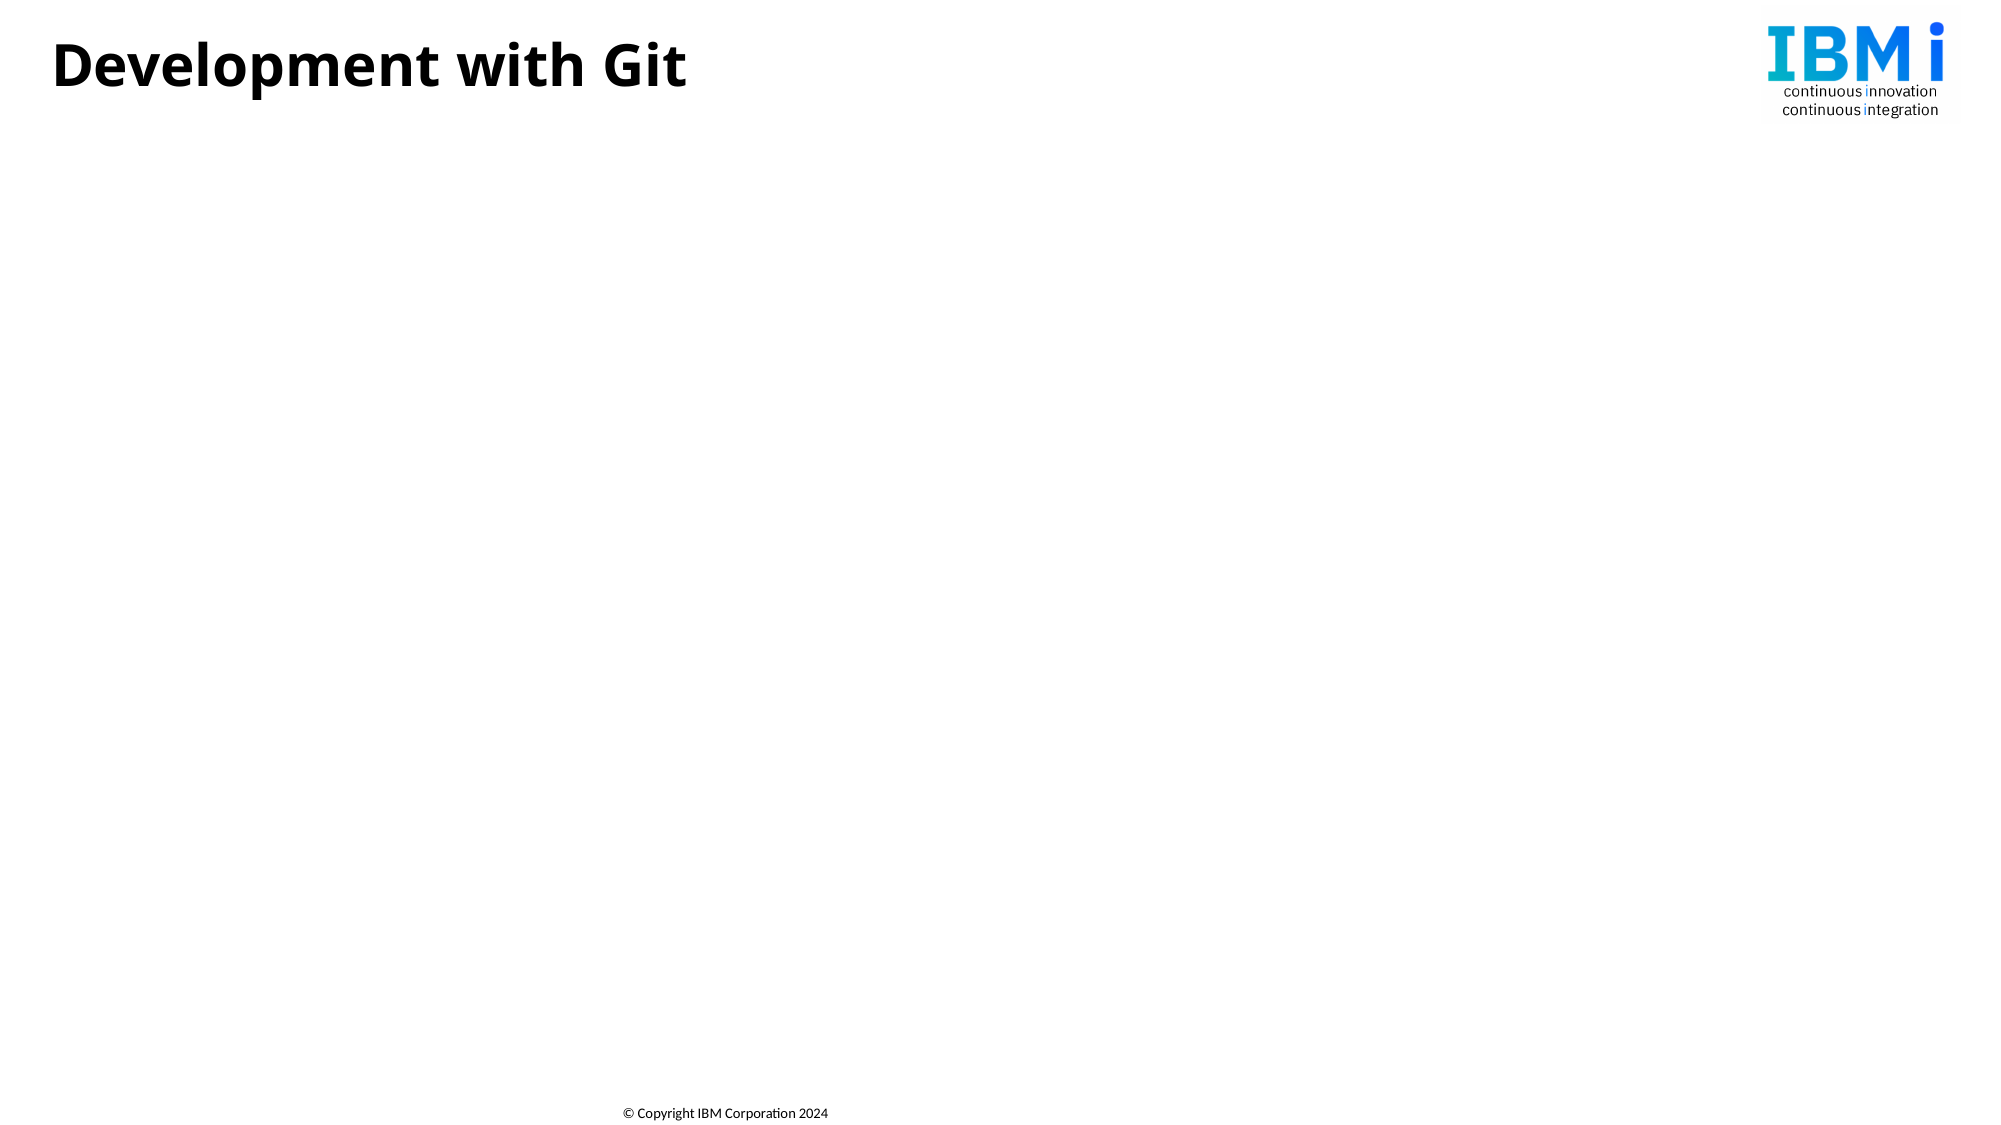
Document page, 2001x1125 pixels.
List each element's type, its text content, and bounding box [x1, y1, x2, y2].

title Development with Git [51, 36, 1721, 101]
picture [1761, 5, 1961, 124]
